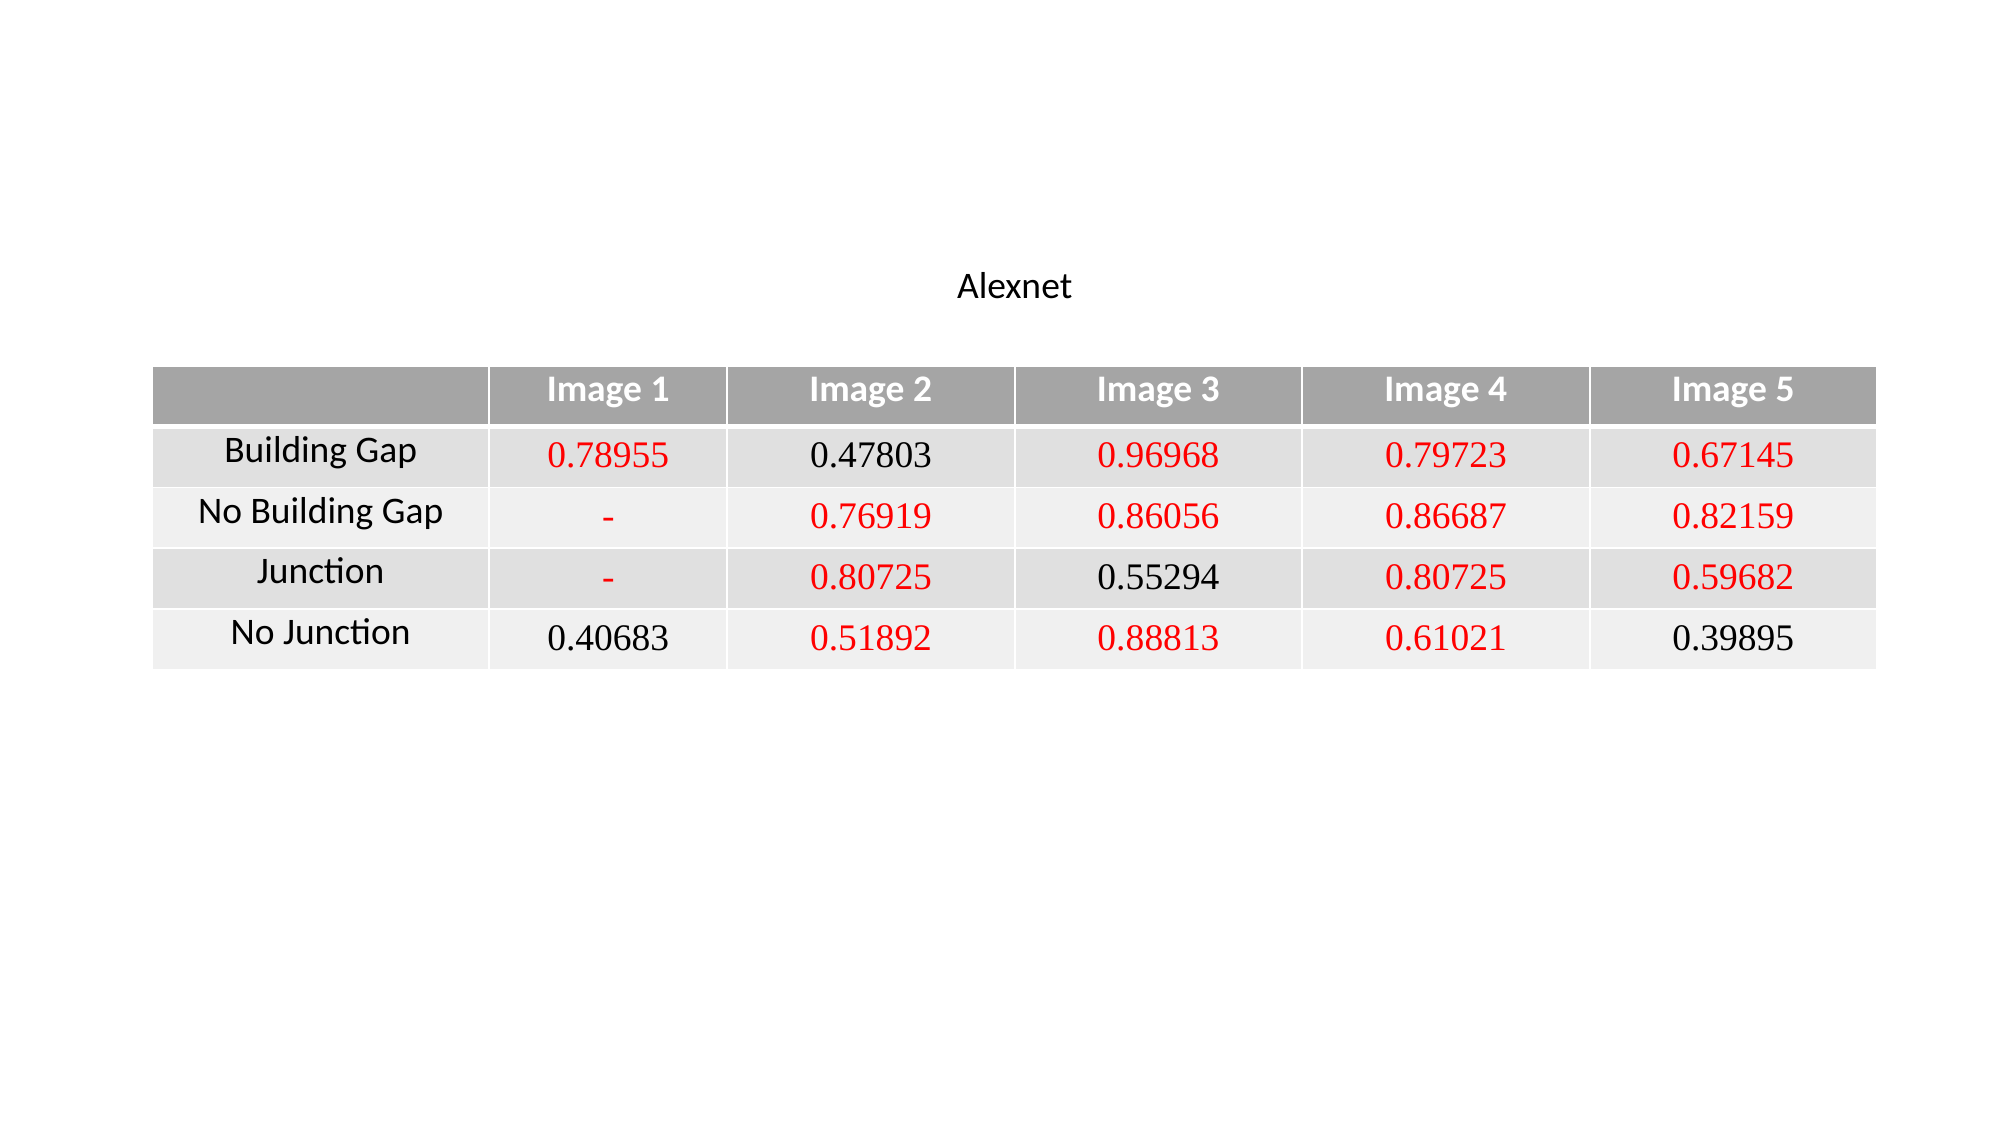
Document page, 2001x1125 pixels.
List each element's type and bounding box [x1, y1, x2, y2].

table_cell [1016, 610, 1301, 669]
table_header [1303, 367, 1589, 424]
table_cell [728, 549, 1014, 608]
table_cell [1303, 610, 1589, 669]
table_cell [153, 610, 488, 669]
table_cell [1303, 549, 1589, 608]
table_cell [153, 429, 488, 487]
table_header [1591, 367, 1876, 424]
table_cell [728, 429, 1014, 487]
table_cell [153, 488, 488, 547]
table_cell [1591, 488, 1876, 547]
table_cell [1303, 488, 1589, 547]
table_header [728, 367, 1014, 424]
table_cell [490, 488, 726, 547]
text_box [606, 253, 1423, 313]
table_cell [1016, 549, 1301, 608]
table_cell [728, 488, 1014, 547]
table_cell [1303, 429, 1589, 487]
table_cell [490, 549, 726, 608]
table_cell [153, 549, 488, 608]
table_cell [1591, 610, 1876, 669]
table_cell [490, 610, 726, 669]
table_cell [1591, 429, 1876, 487]
table_cell [1016, 429, 1301, 487]
table_header [1016, 367, 1301, 424]
table_cell [1591, 549, 1876, 608]
table_header [490, 367, 726, 424]
table_cell [1016, 488, 1301, 547]
table_cell [490, 429, 726, 487]
table_cell [728, 610, 1014, 669]
table_header [153, 367, 488, 424]
